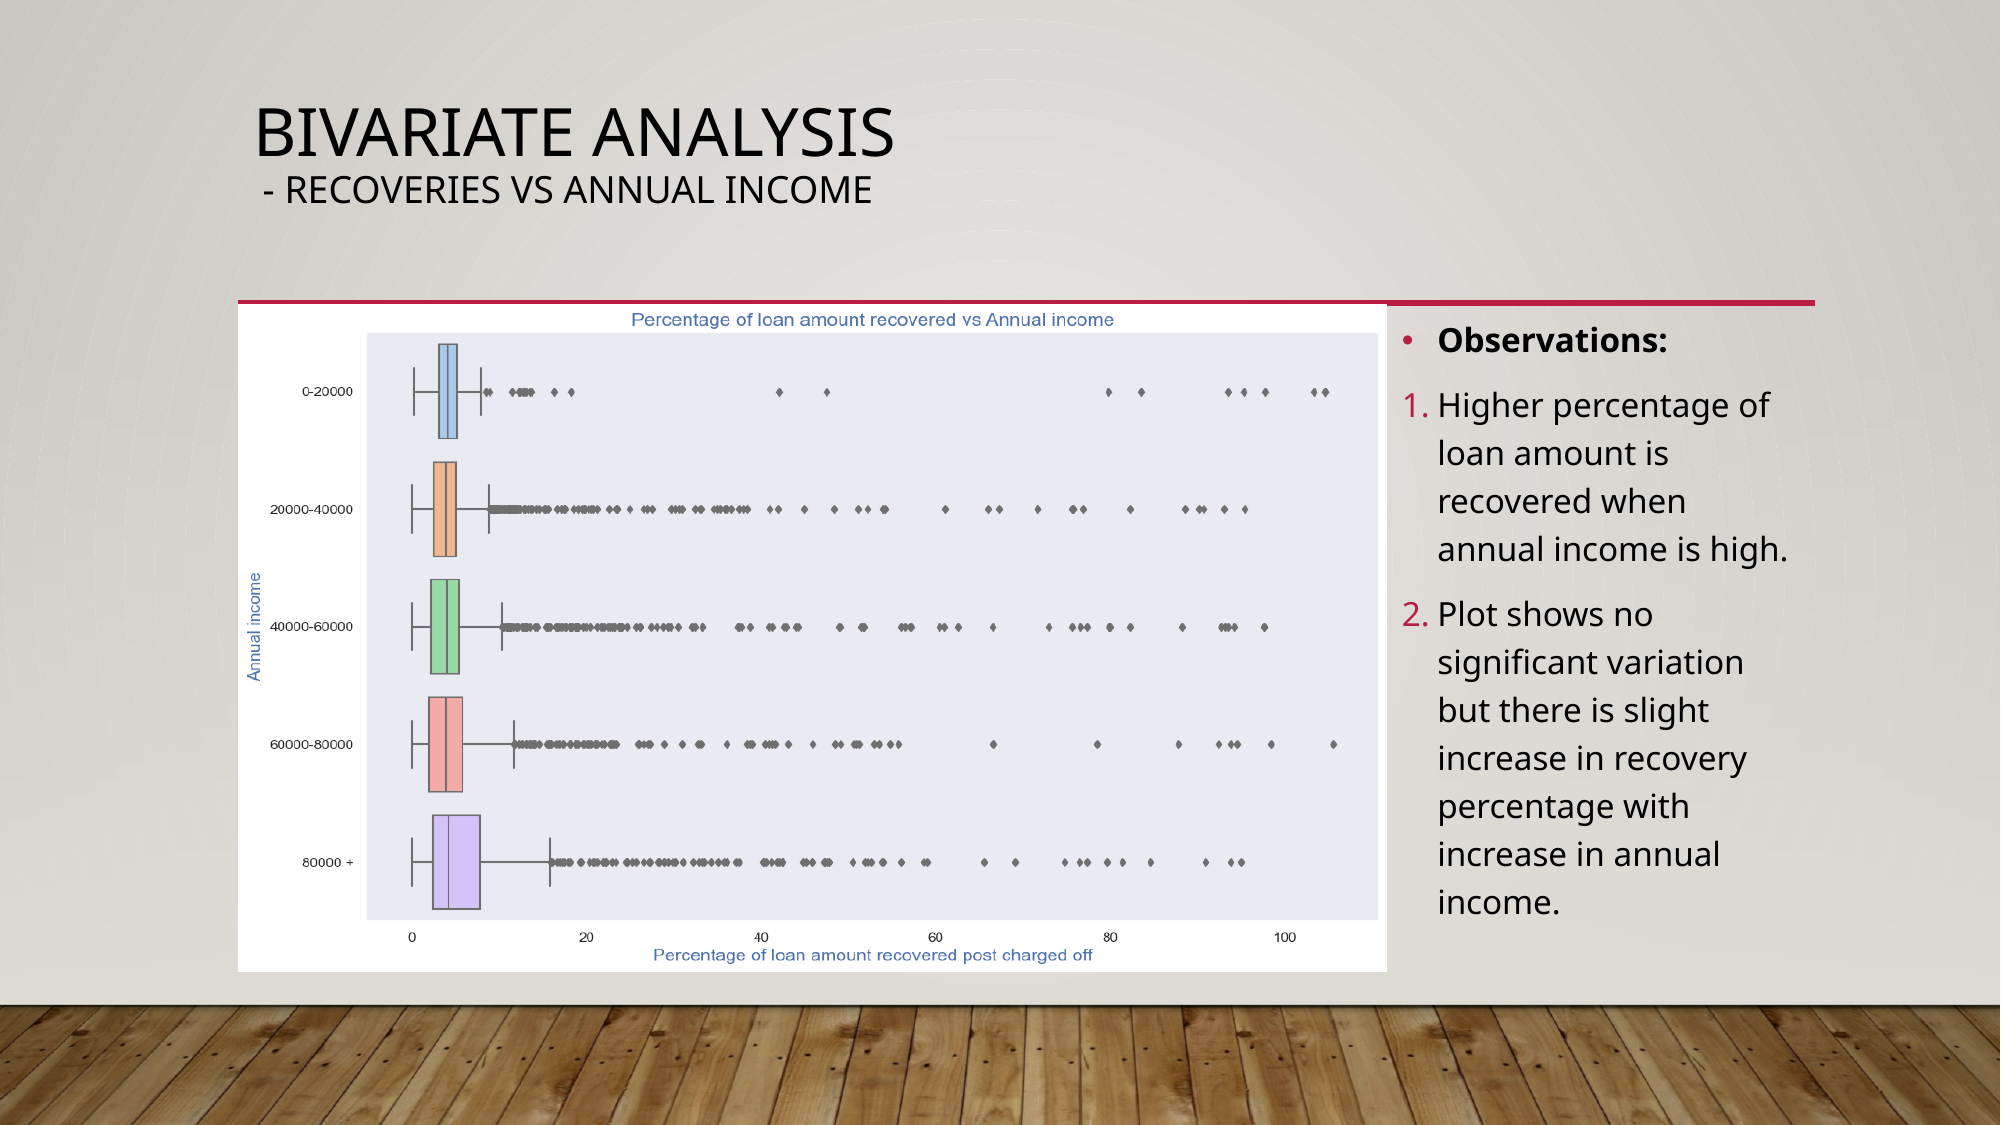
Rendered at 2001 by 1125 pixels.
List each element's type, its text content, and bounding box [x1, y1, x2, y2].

title Bivariate Analysis - Recoveries vs Annual income [238, 91, 1814, 244]
list Observations: Higher percentage of loan amount is recovered when annual income is high. Plot shows no significant variation but there is slight increase in recovery percentage with increase in annual income. [1388, 304, 1814, 972]
picture [237, 303, 1388, 973]
picture [0, 1005, 2000, 1125]
